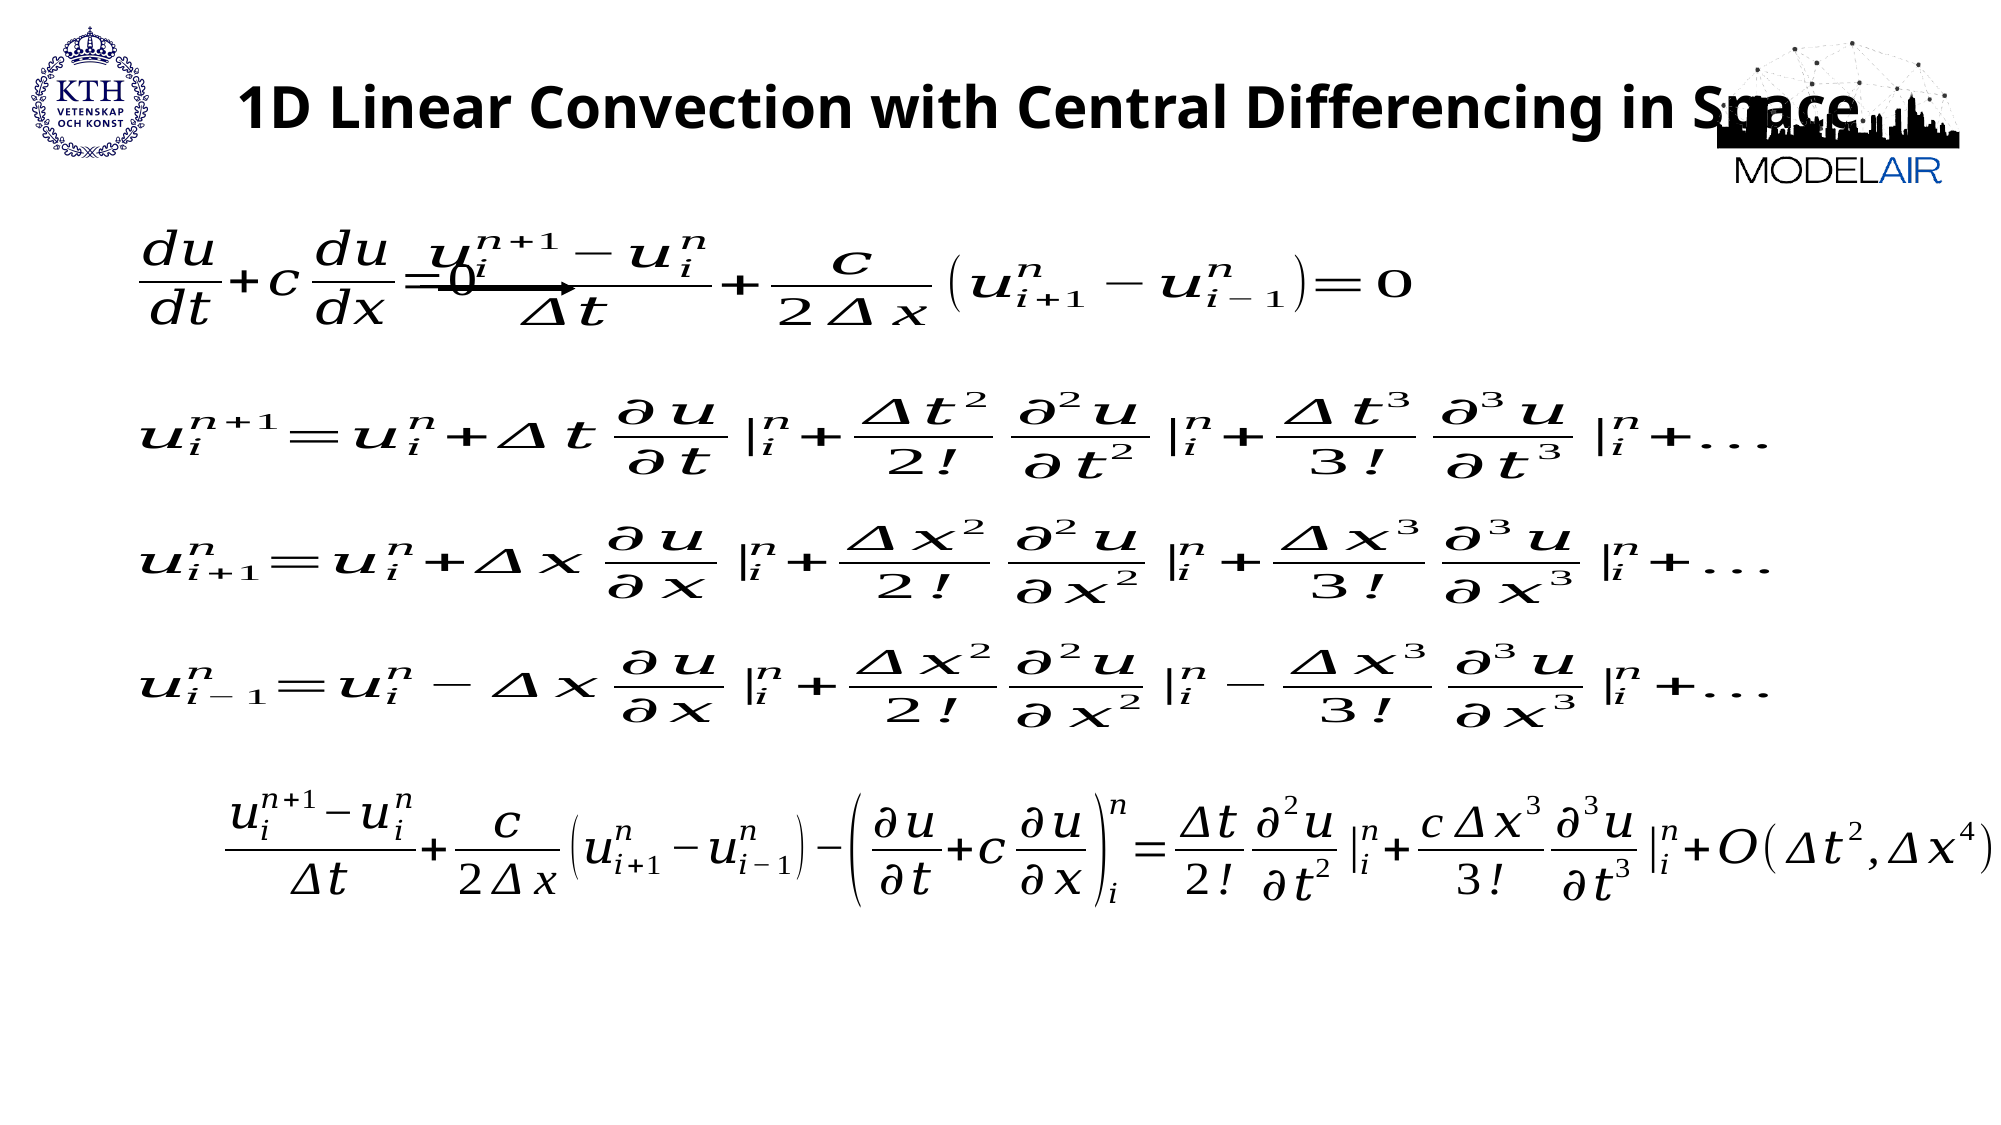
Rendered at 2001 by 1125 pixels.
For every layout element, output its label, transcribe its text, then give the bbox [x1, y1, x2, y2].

picture [31, 26, 149, 158]
picture [1703, 29, 1978, 198]
text_box 1D Linear Convection with Central Differencing in Space [221, 63, 1703, 148]
